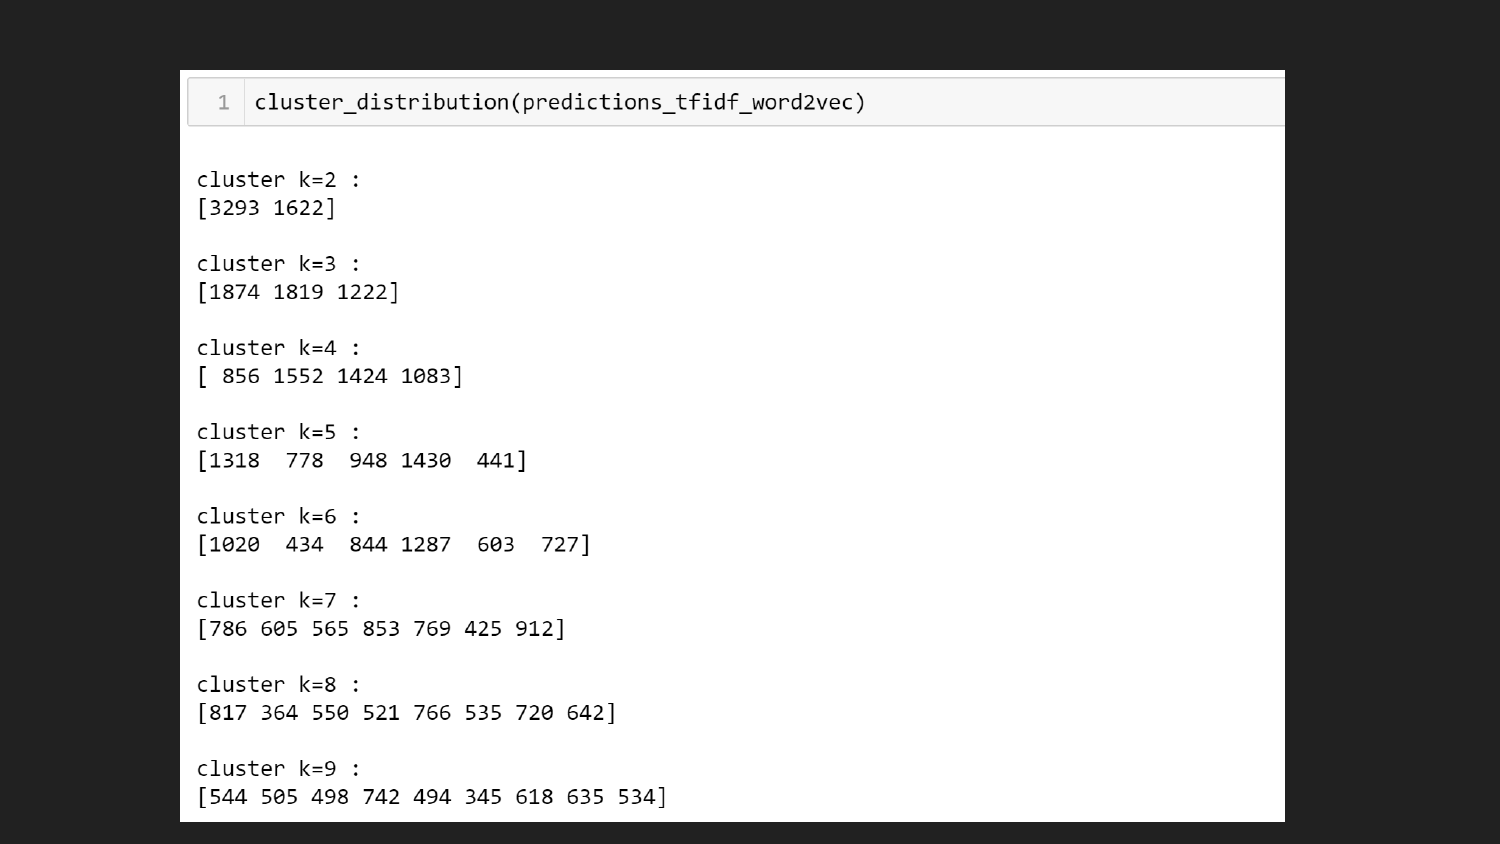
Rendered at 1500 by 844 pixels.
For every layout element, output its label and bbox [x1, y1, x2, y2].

picture [179, 70, 1286, 822]
